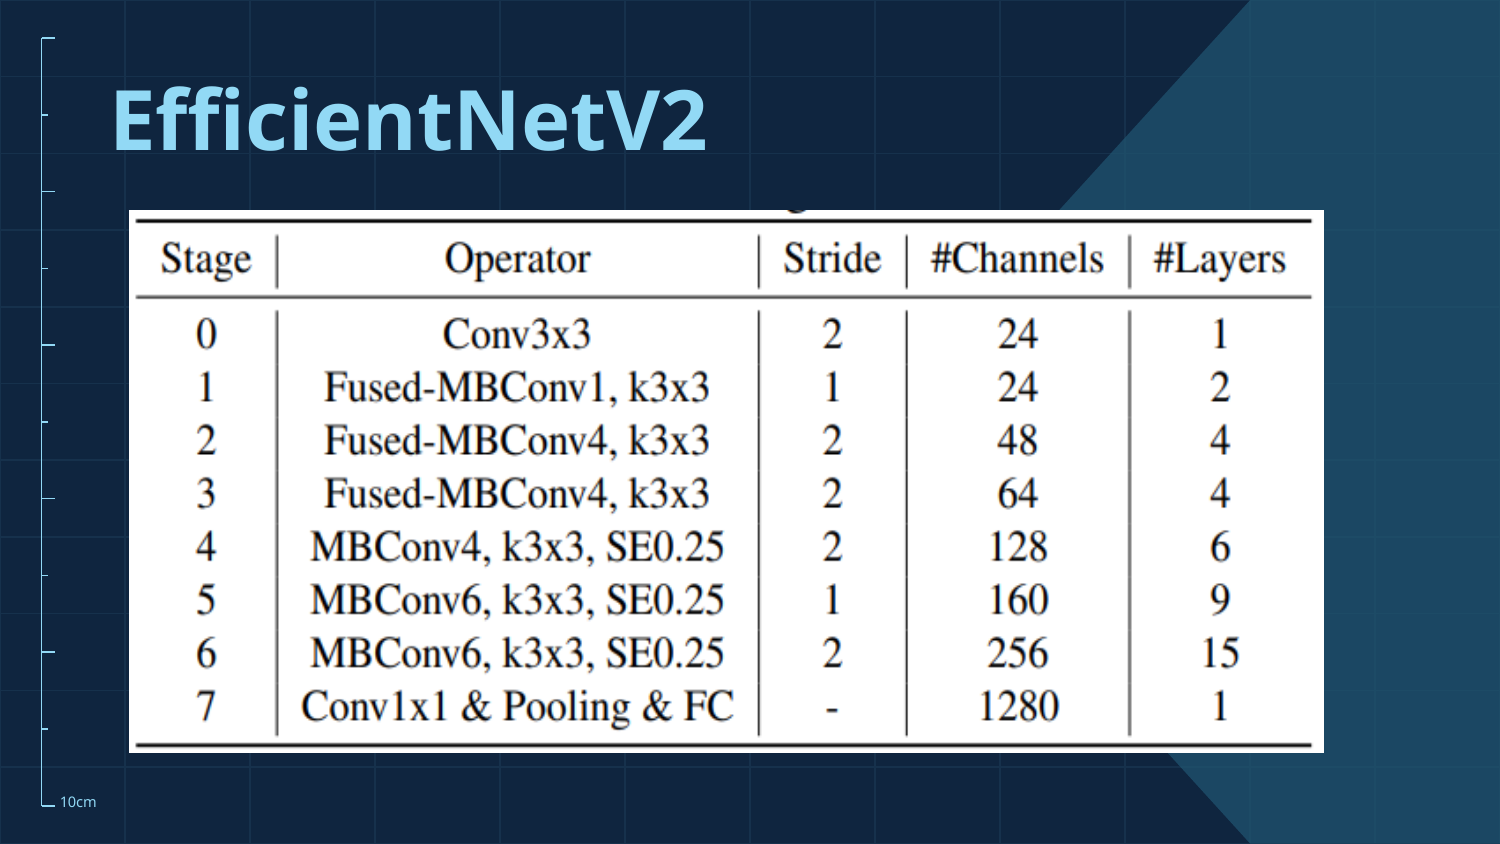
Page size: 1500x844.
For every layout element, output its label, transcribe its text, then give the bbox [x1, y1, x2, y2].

title EfficientNetV2 [94, 66, 1359, 161]
picture [129, 210, 1324, 754]
